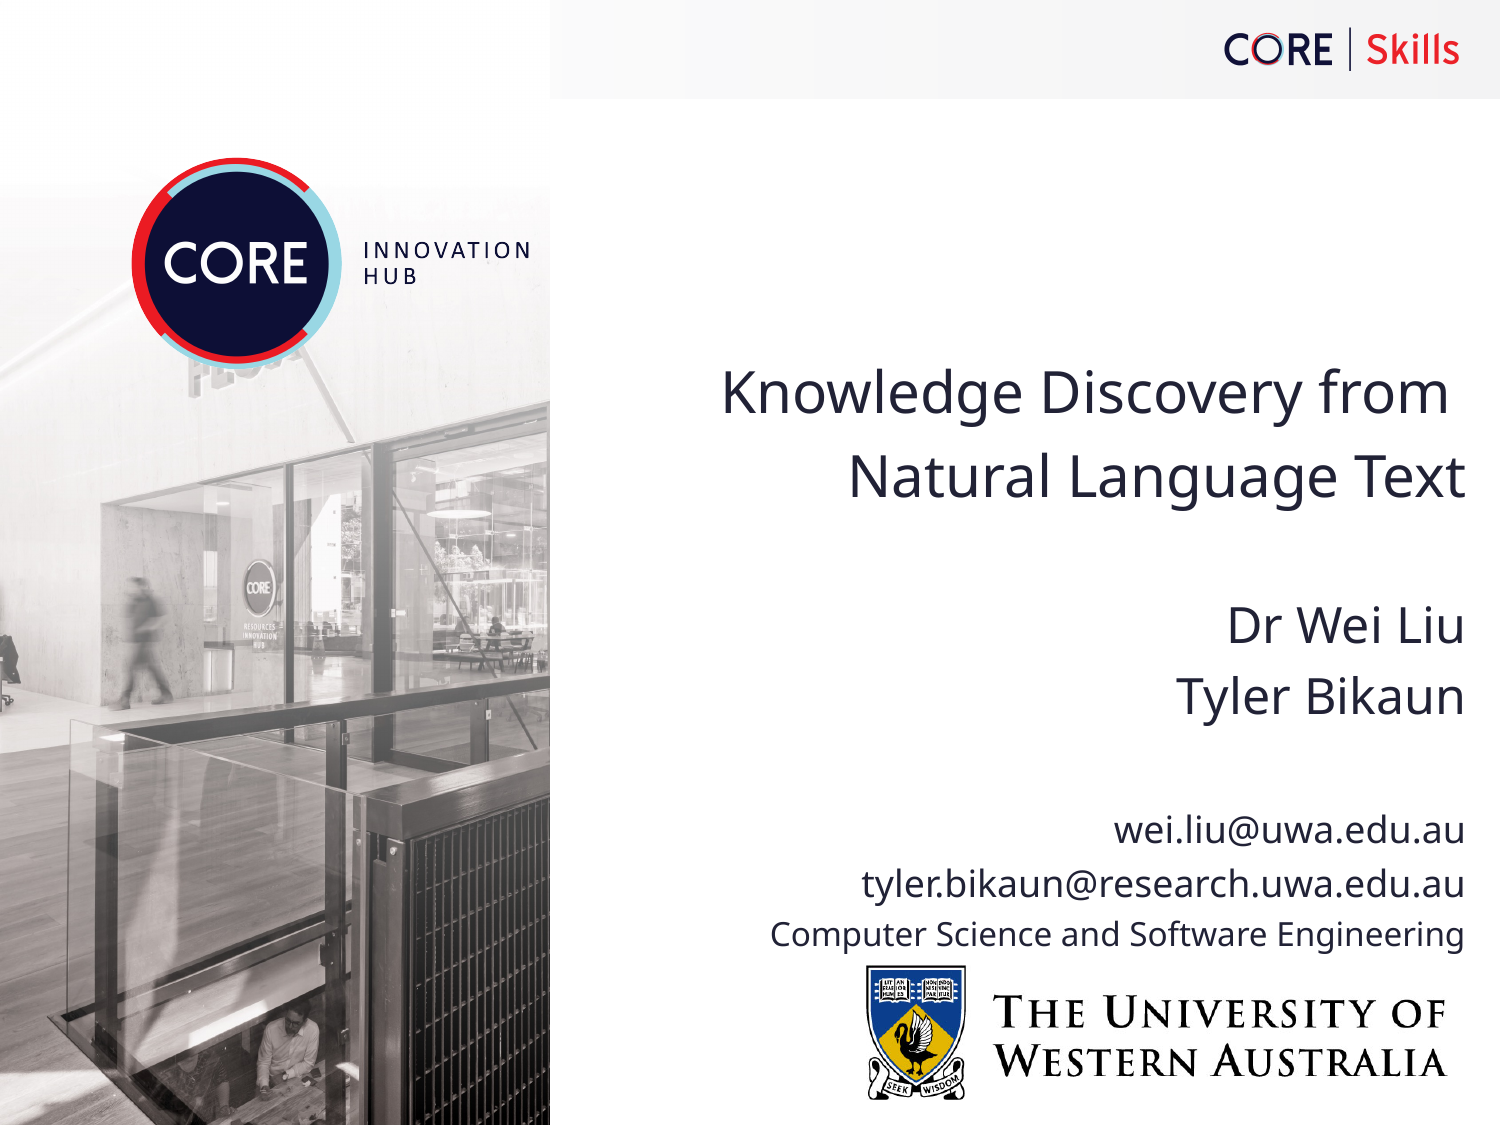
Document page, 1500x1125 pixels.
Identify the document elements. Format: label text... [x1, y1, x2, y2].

picture [866, 965, 1448, 1100]
text_box Knowledge Discovery from Natural Language Text Dr Wei Liu Tyler Bikaun wei.liu@uwa.edu.au tyler.bikaun@research.uwa.edu.au Computer Science and Software Engineering [686, 331, 1487, 963]
picture [0, 0, 1500, 1125]
